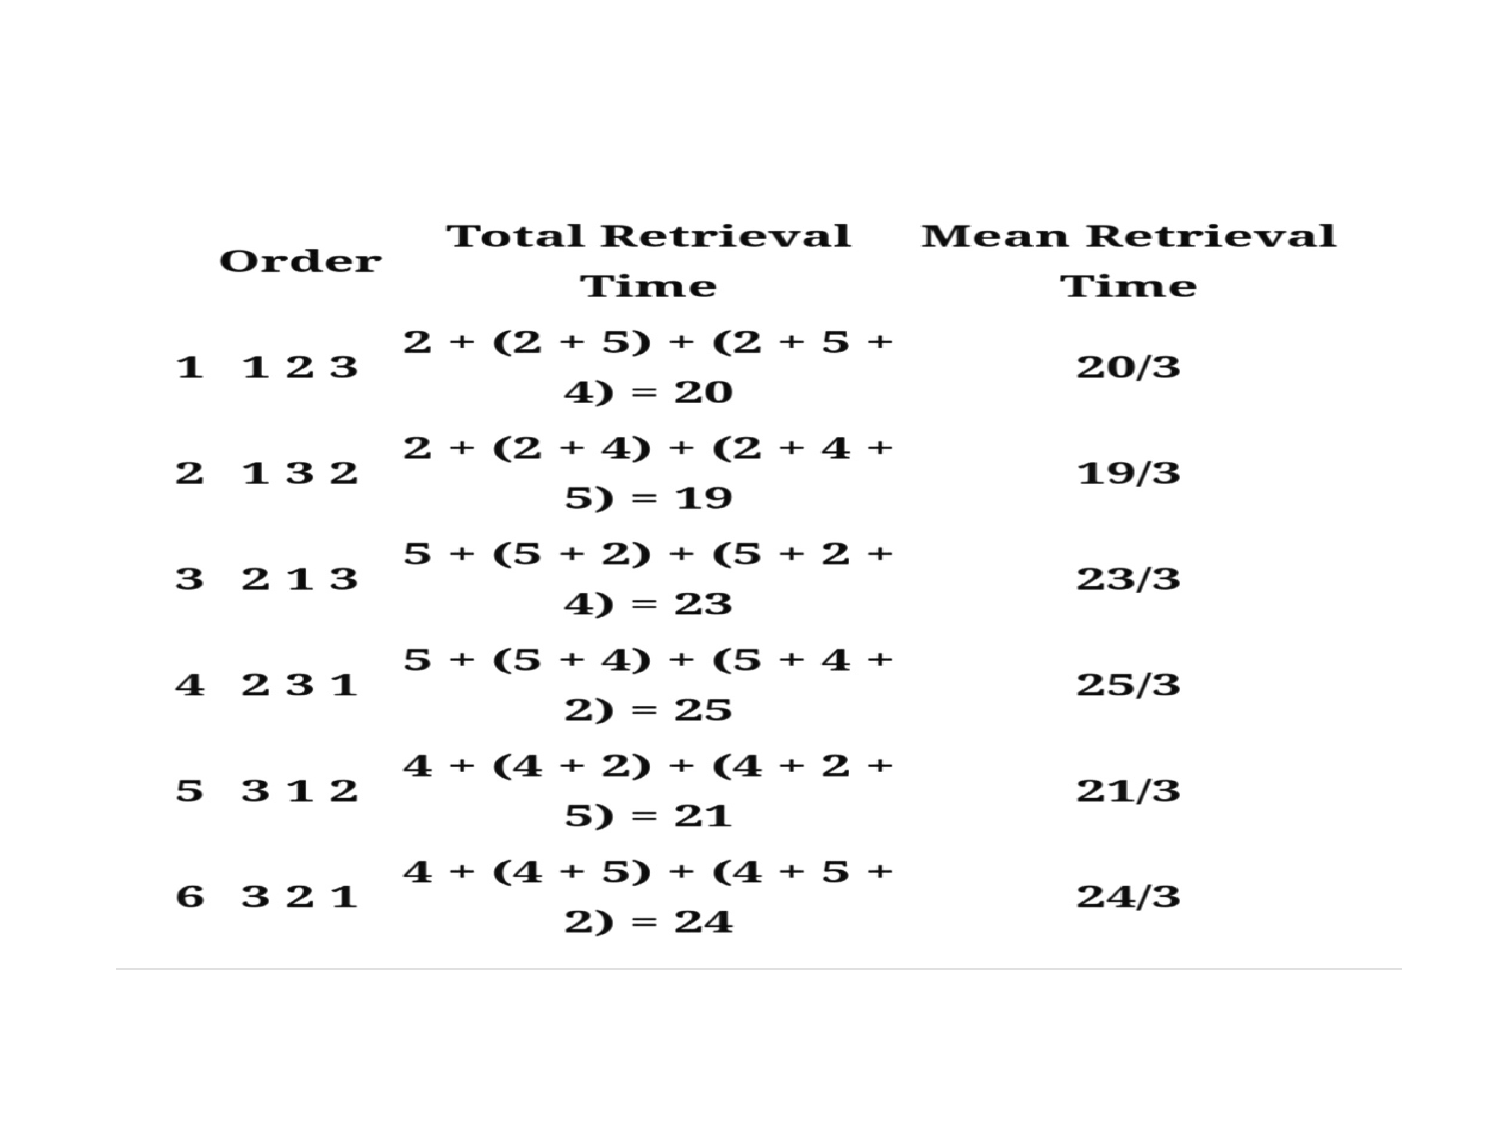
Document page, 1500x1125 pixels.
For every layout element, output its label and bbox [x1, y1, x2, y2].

picture [115, 165, 1402, 971]
